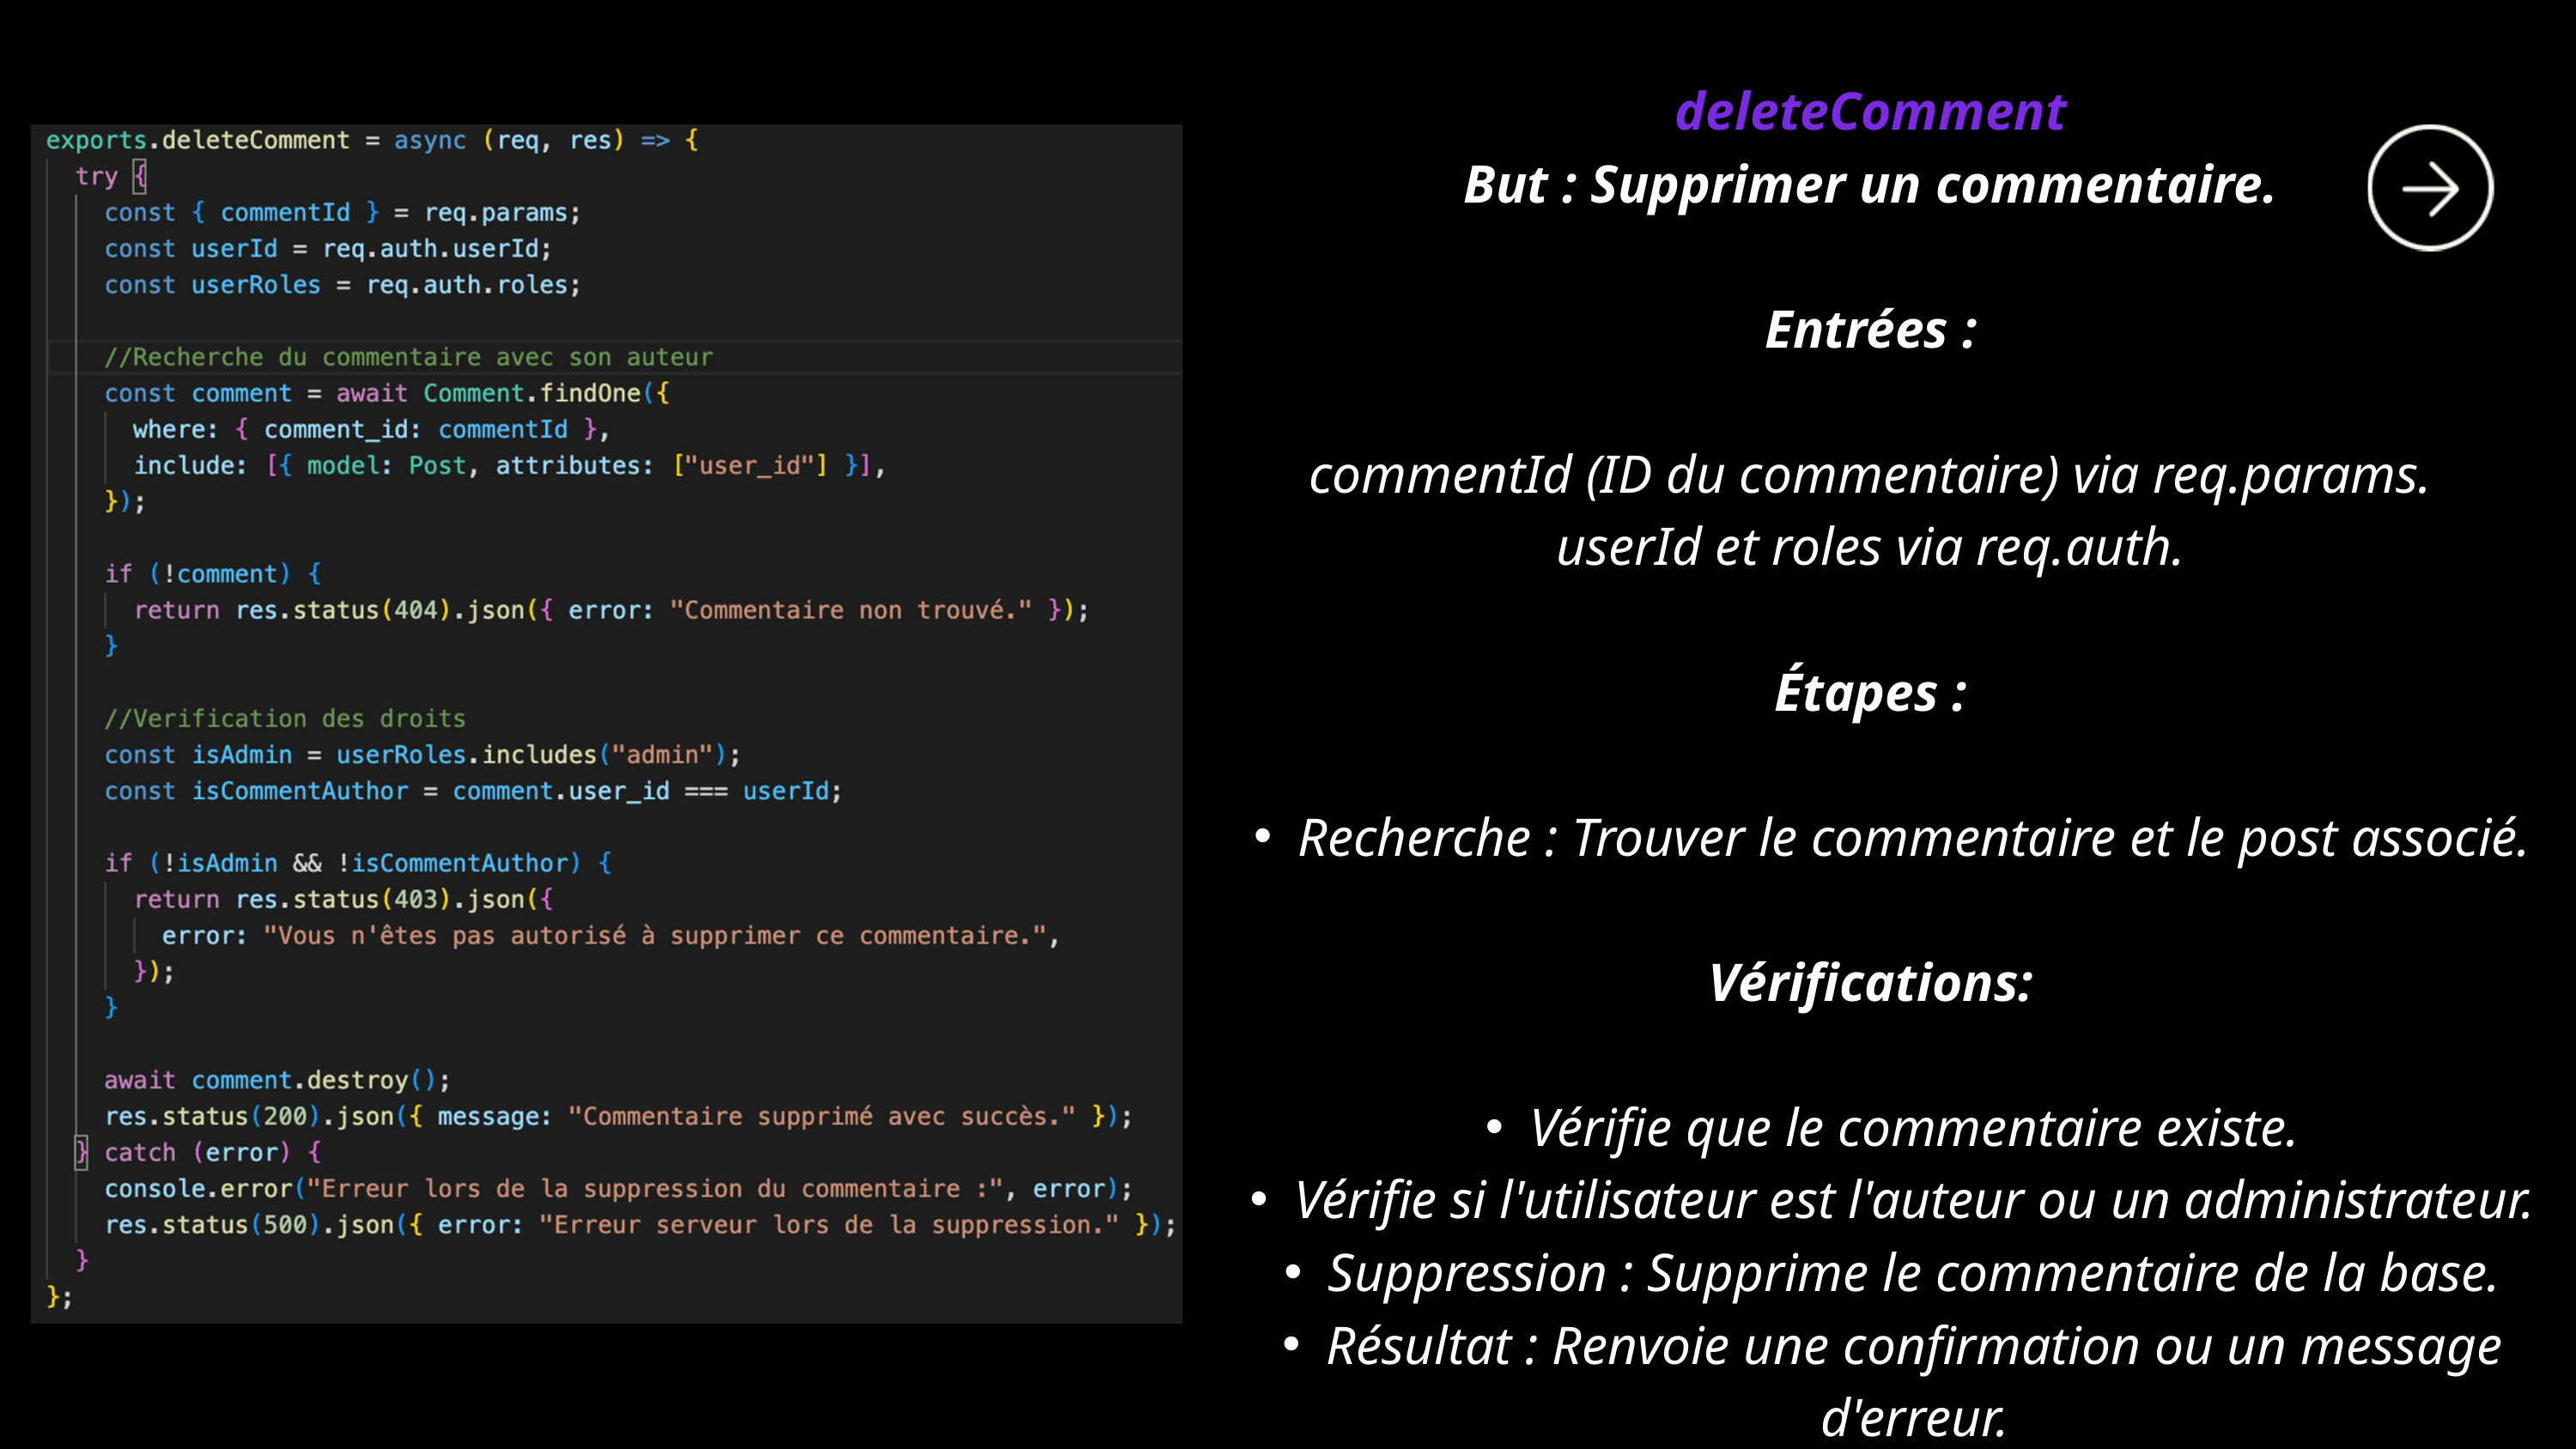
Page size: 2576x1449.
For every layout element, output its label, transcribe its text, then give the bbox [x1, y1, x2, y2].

text_box [2367, 124, 2494, 252]
text_box [30, 124, 1182, 1324]
text_box deleteComment But : Supprimer un commentaire. Entrées : commentId (ID du commentaire) via req.params. userId et roles via req.auth. Étapes : Recherche : Trouver le commentaire et le post associé. Vérifications: Vérifie que le commentaire existe. Vérifie si l'utilisateur est l'auteur ou un administrateur. Suppression : Supprime le commentaire de la base. Résultat : Renvoie une confirmation ou un message d'erreur. [1182, 68, 2560, 1447]
